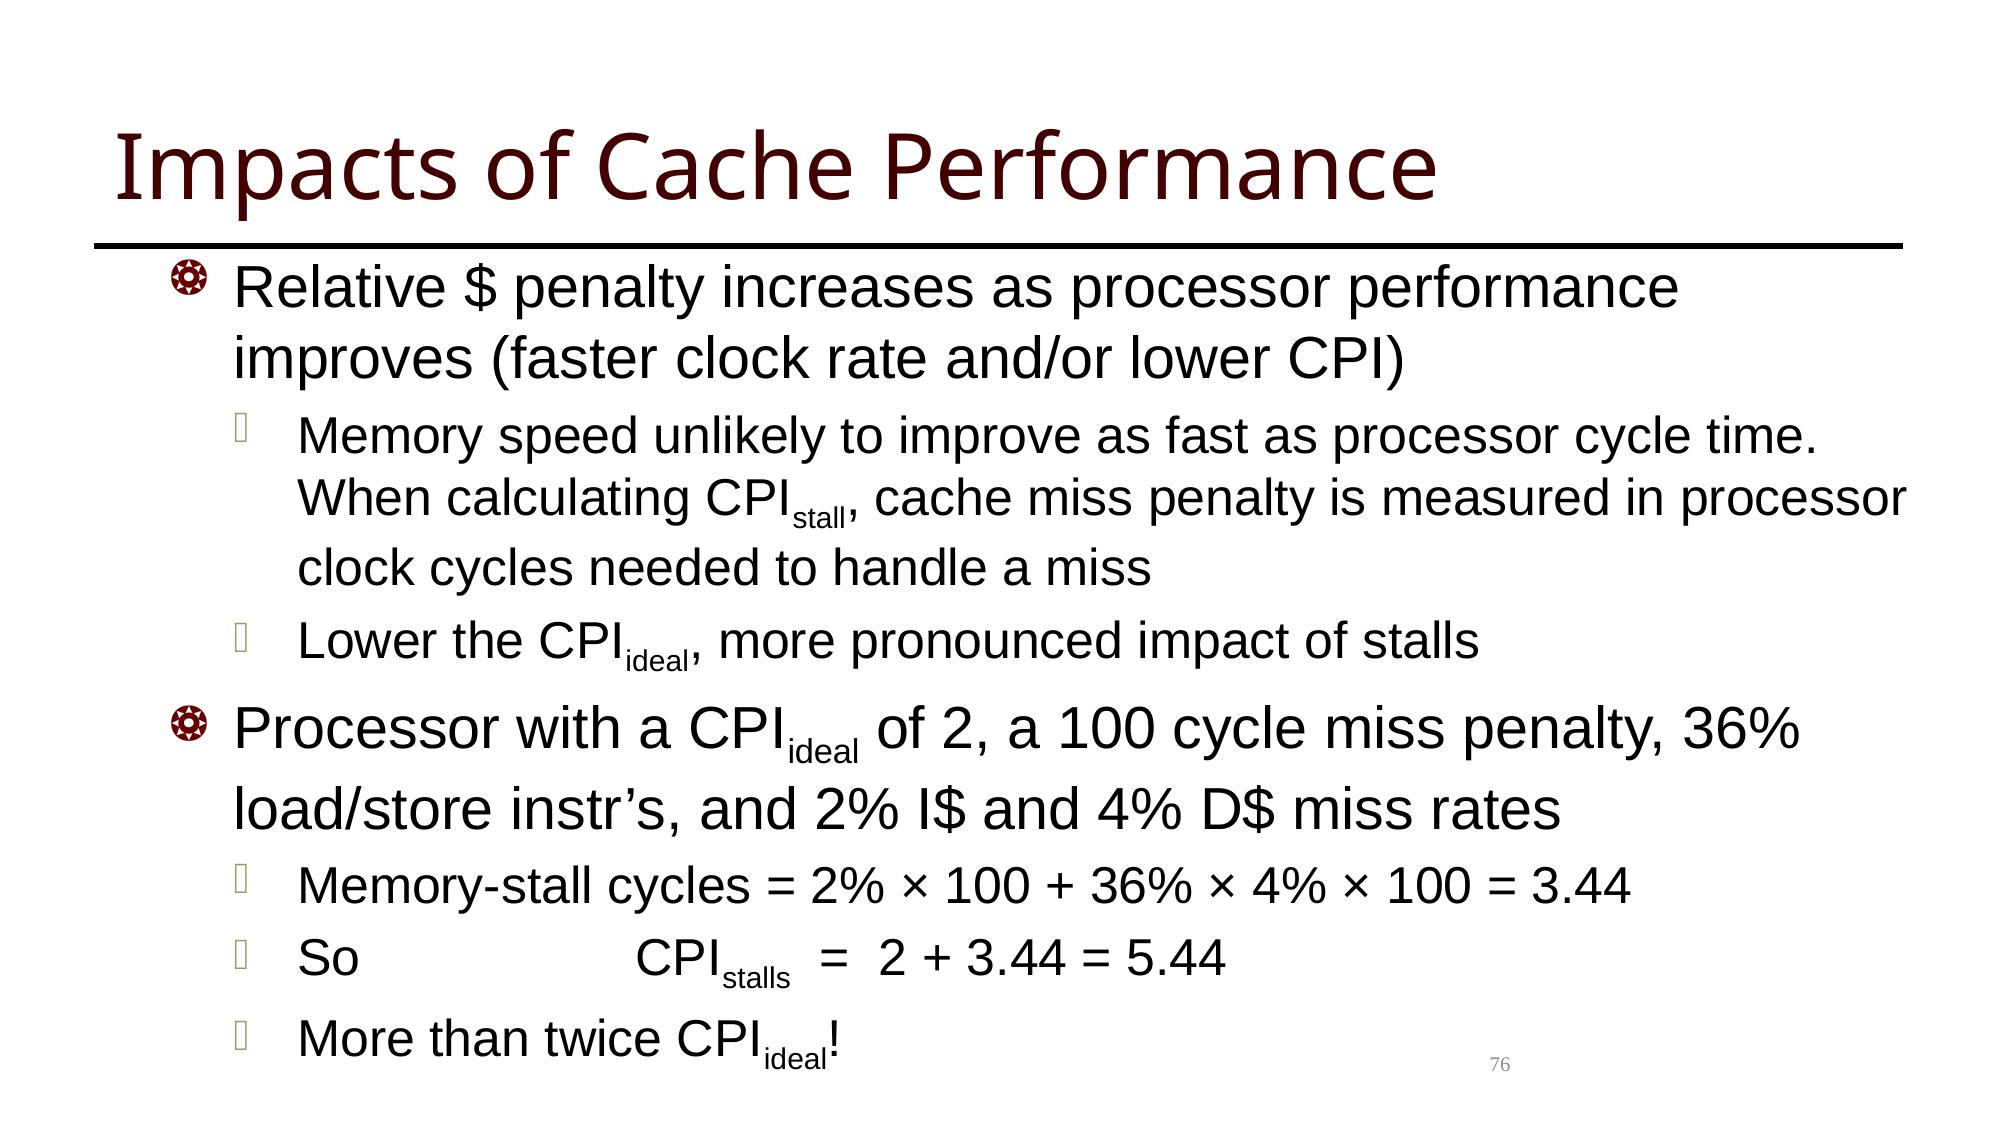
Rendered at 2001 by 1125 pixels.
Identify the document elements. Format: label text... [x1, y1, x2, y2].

title Impacts of Cache Performance [99, 37, 1901, 226]
list Relative $ penalty increases as processor performance improves (faster clock rate and/or lower CPI) Memory speed unlikely to improve as fast as processor cycle time. When calculating CPIstall, cache miss penalty is measured in processor clock cycles needed to handle a miss Lower the CPIideal, more pronounced impact of stalls Processor with a CPIideal of 2, a 100 cycle miss penalty, 36% load/store instr’s, and 2% I$ and 4% D$ miss rates Memory-stall cycles = 2% × 100 + 36% × 4% × 100 = 3.44 So CPIstalls = 2 + 3.44 = 5.44 More than twice CPIideal! [149, 240, 1938, 1092]
slide_number 76 [1324, 1042, 1676, 1103]
